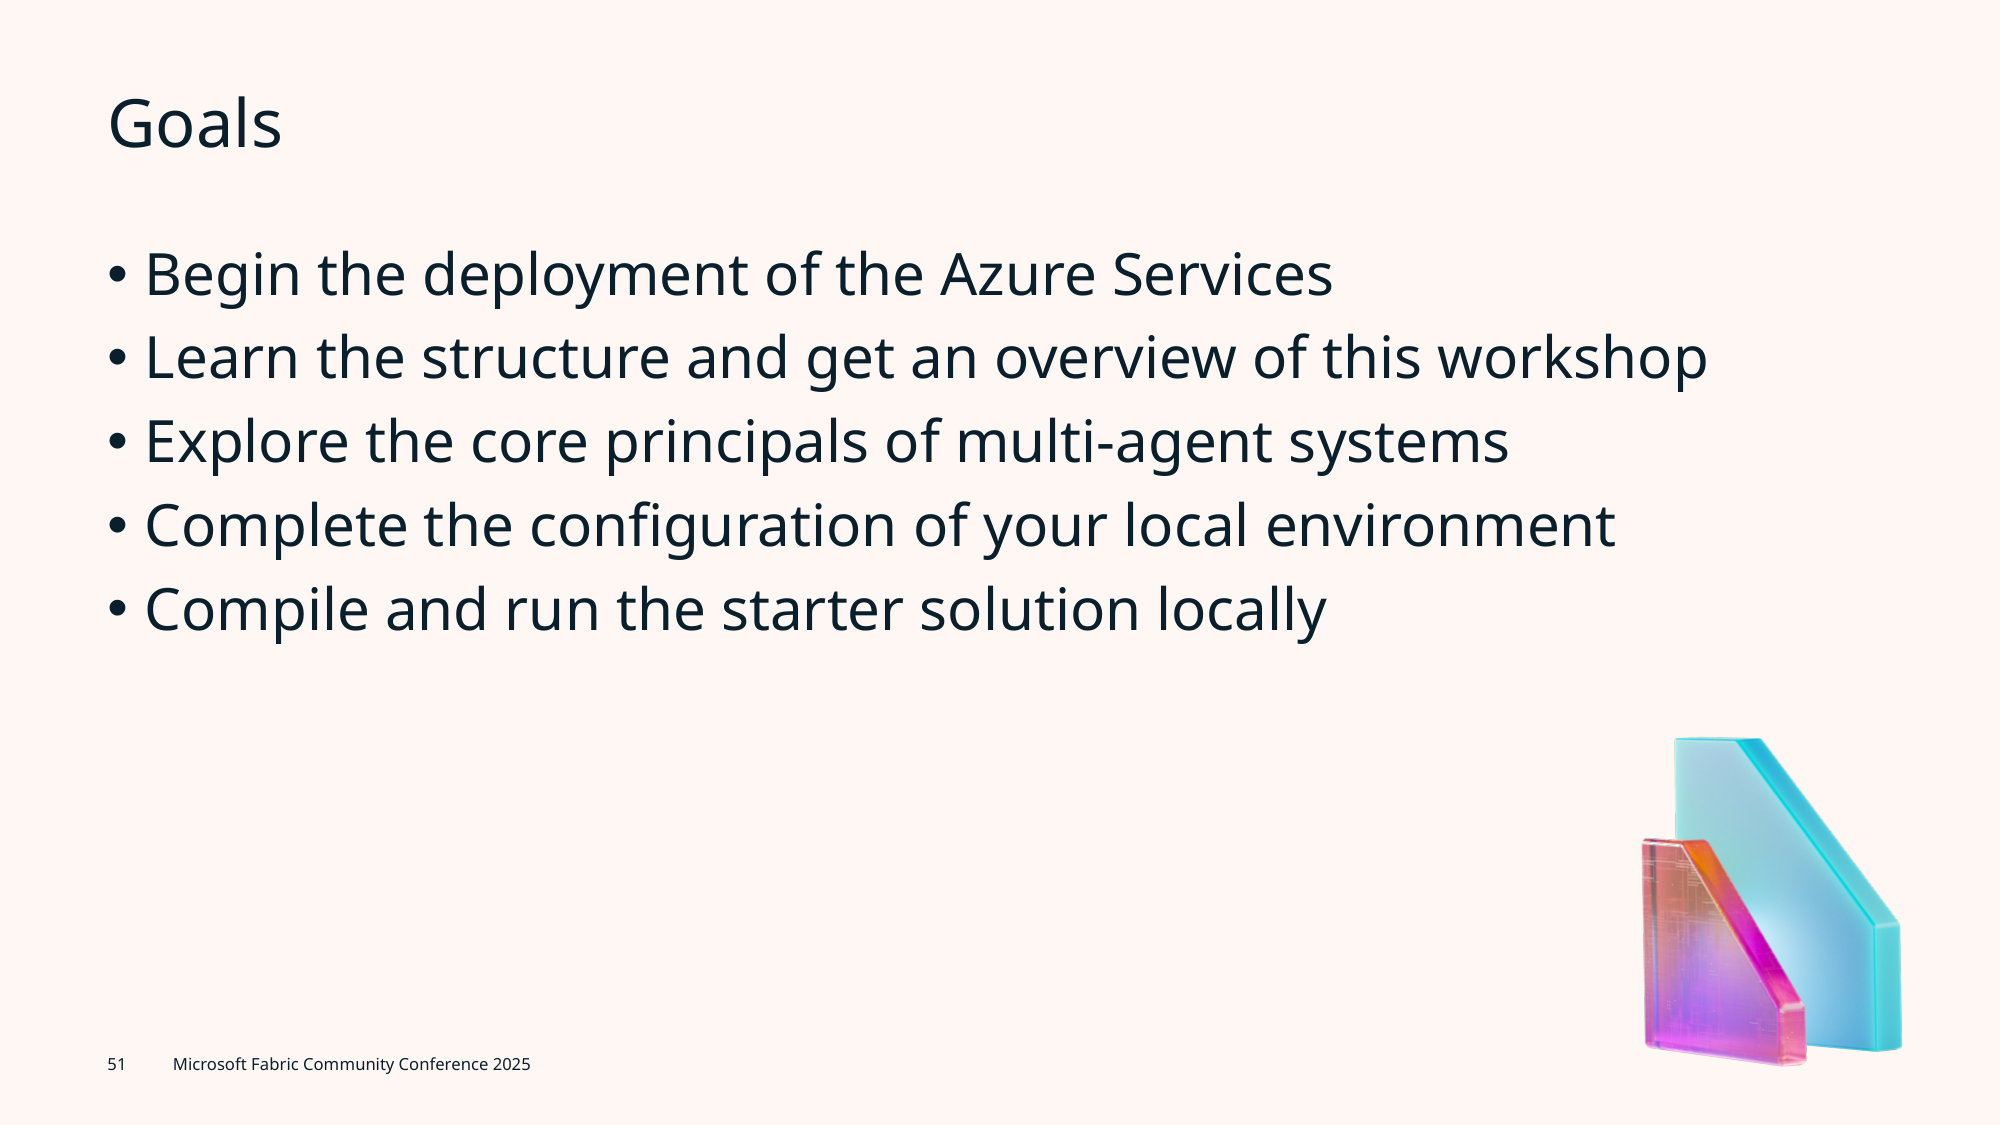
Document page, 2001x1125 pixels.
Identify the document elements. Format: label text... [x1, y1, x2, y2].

title Goals [92, 82, 1908, 202]
slide_number 51 [92, 1035, 158, 1096]
footer Microsoft Fabric Community Conference 2025 [158, 1035, 627, 1096]
picture [1570, 696, 1953, 1096]
list Begin the deployment of the Azure Services Learn the structure and get an overview of this workshop Explore the core principals of multi-agent systems Complete the configuration of your local environment Compile and run the starter solution locally [92, 237, 1734, 1014]
